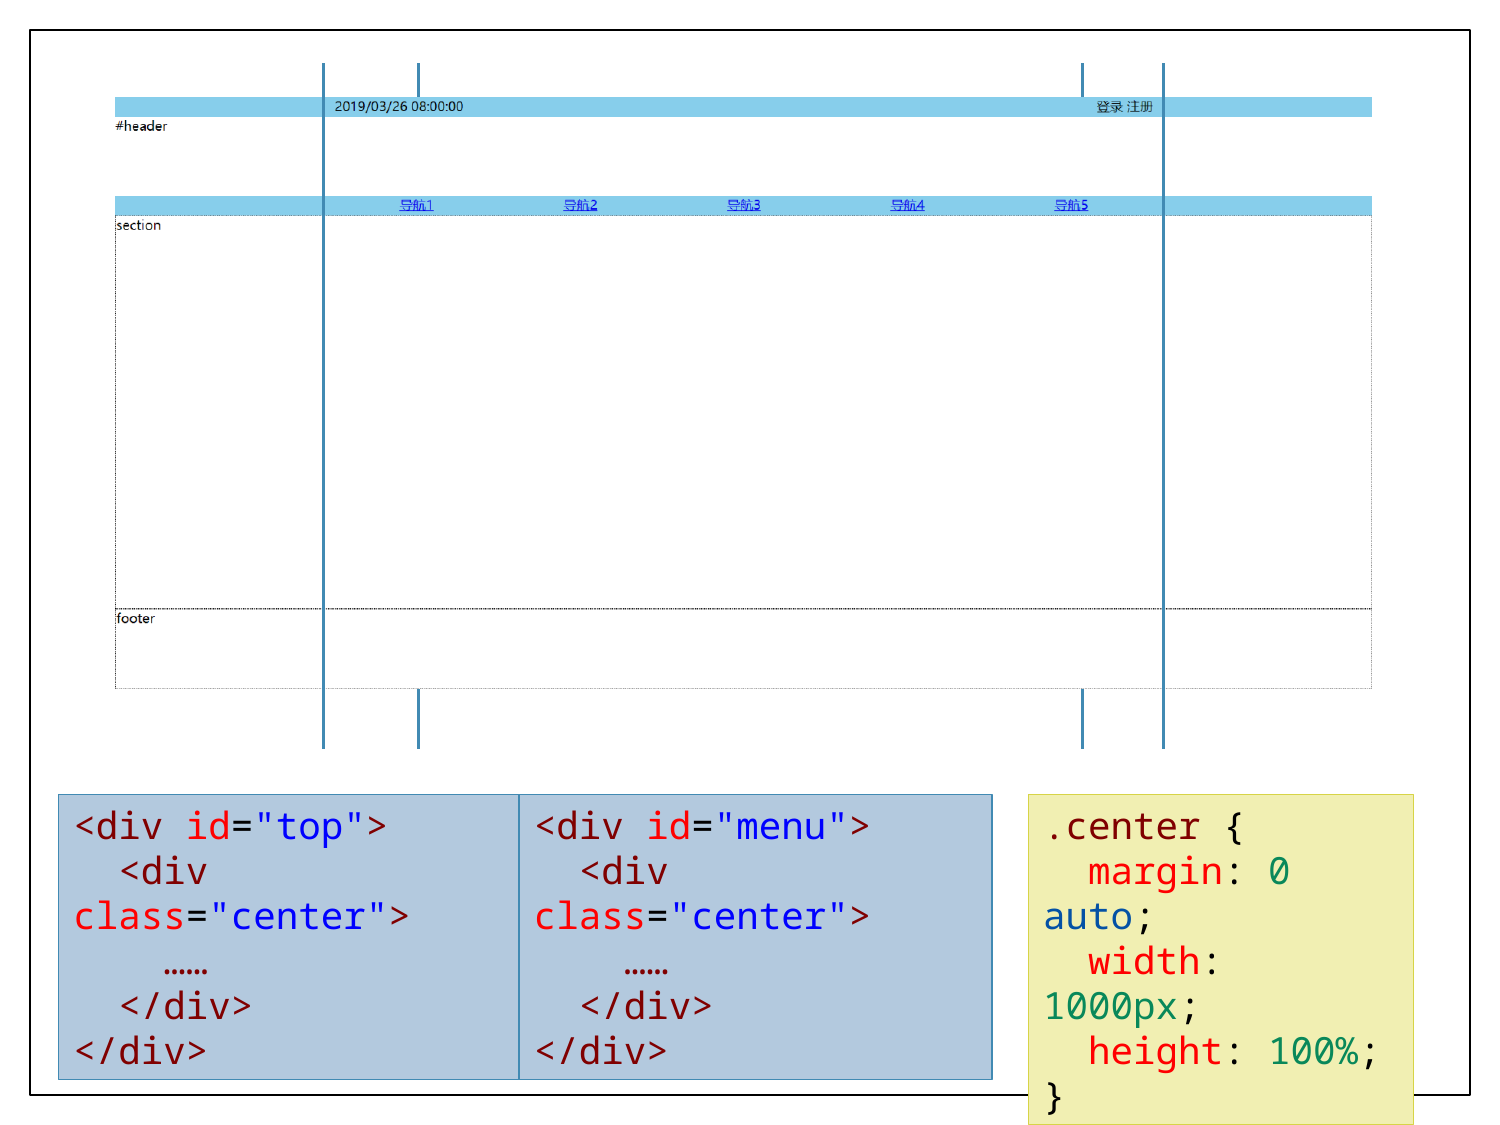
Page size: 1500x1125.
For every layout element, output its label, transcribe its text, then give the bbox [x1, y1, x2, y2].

text_box <div id="top"> <div class="center"> …… </div> </div> [58, 794, 518, 1080]
picture [1164, 97, 1372, 689]
text_box .center { margin: 0 auto; width: 1000px; height: 100%; } [1028, 794, 1414, 1125]
picture [115, 97, 323, 689]
text_box <div id="menu"> <div class="center"> …… </div> </div> [518, 794, 993, 1080]
picture [324, 97, 1163, 689]
